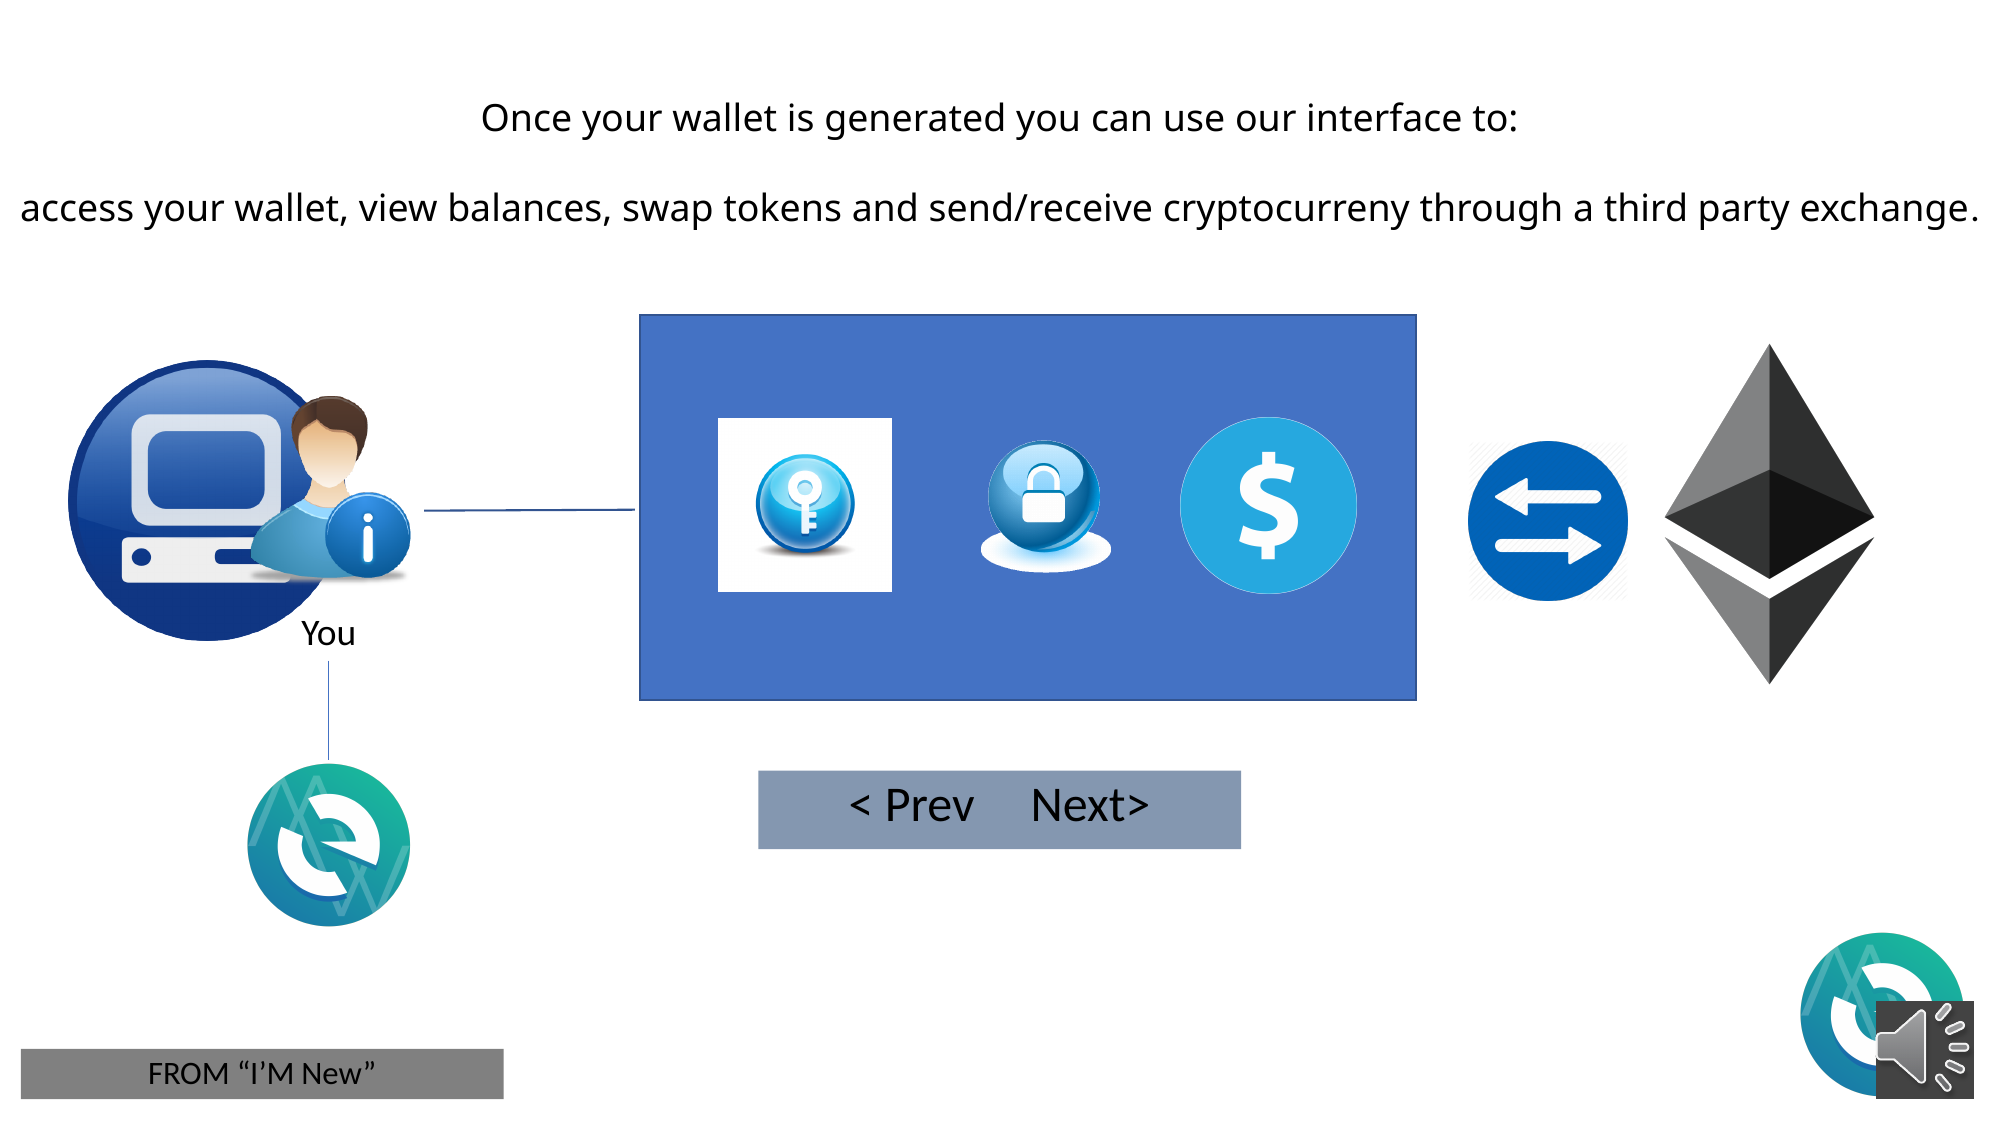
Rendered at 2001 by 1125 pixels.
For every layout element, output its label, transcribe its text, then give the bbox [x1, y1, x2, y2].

text_box [425, 508, 635, 512]
picture [1797, 929, 1975, 1100]
picture [969, 430, 1123, 580]
picture [68, 360, 425, 641]
text_box You [139, 600, 518, 661]
text_box FROM “I’M New” [20, 1048, 504, 1100]
picture [243, 760, 414, 930]
text_box [639, 314, 1417, 701]
picture [1180, 417, 1357, 594]
text_box Once your wallet is generated you can use our interface to: access your wallet, view balances, swap tokens and send/receive cryptocurreny through a third party exchange. [0, 86, 2000, 236]
text_box < Prev Next> [758, 770, 1242, 850]
picture [718, 418, 892, 592]
picture [1468, 328, 1956, 700]
